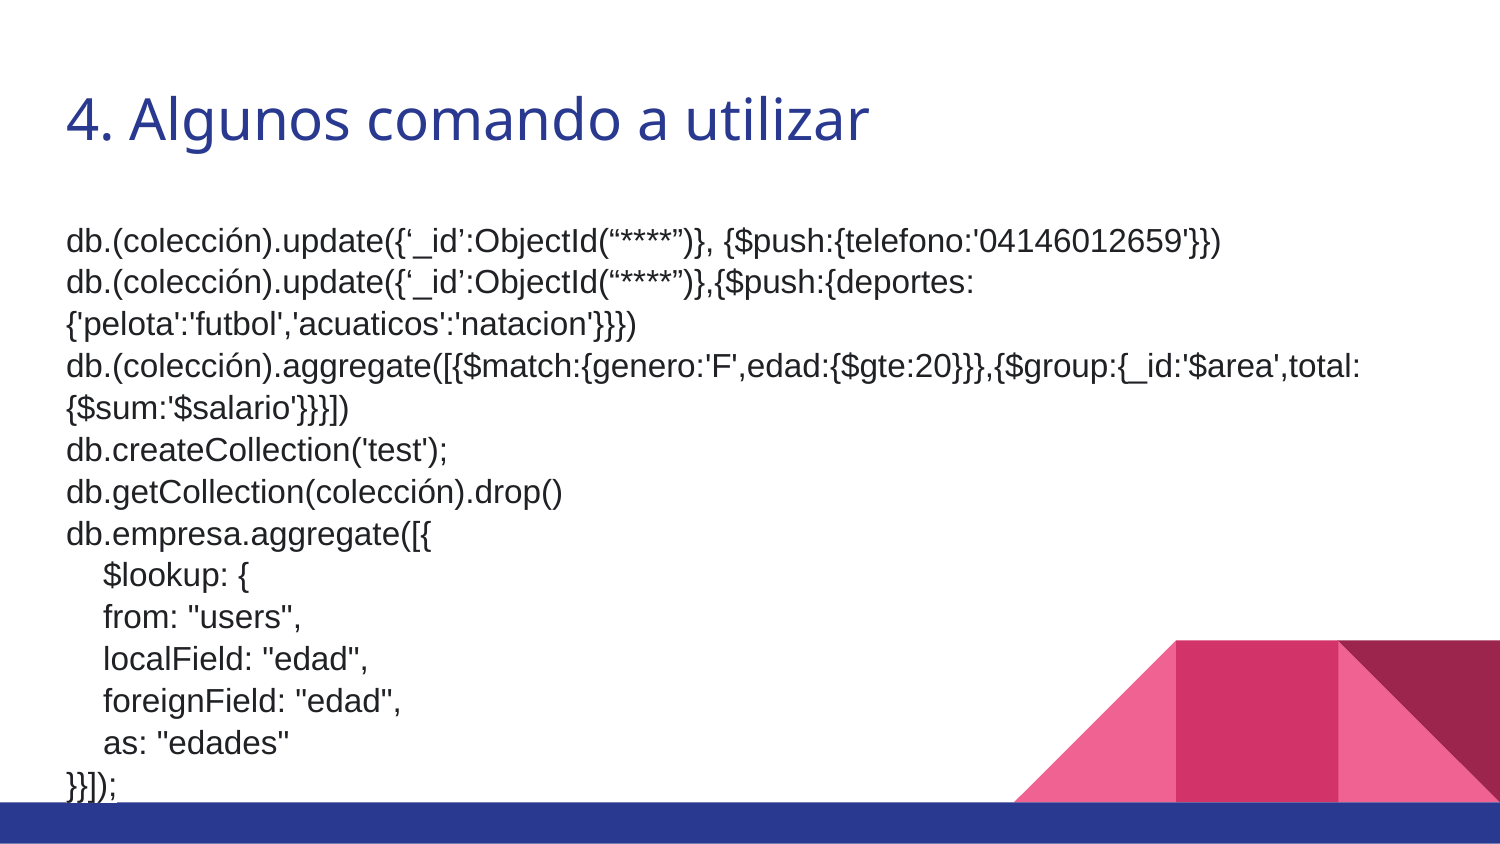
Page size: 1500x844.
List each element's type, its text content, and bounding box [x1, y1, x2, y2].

title 4. Algunos comando a utilizar [51, 67, 1449, 167]
list db.(colección).update({‘_id’:ObjectId(“****”)}, {$push:{telefono:'04146012659'}}) db.(colección).update({‘_id’:ObjectId(“****”)},{$push:{deportes:{'pelota':'futbol','acuaticos':'natacion'}}}) db.(colección).aggregate([{$match:{genero:'F',edad:{$gte:20}}},{$group:{_id:'$area',total:{$sum:'$salario'}}}]) db.createCollection('test'); db.getCollection(colección).drop() db.empresa.aggregate([{ $lookup: { from: "users", localField: "edad", foreignField: "edad", as: "edades" }}]); [51, 201, 1449, 782]
